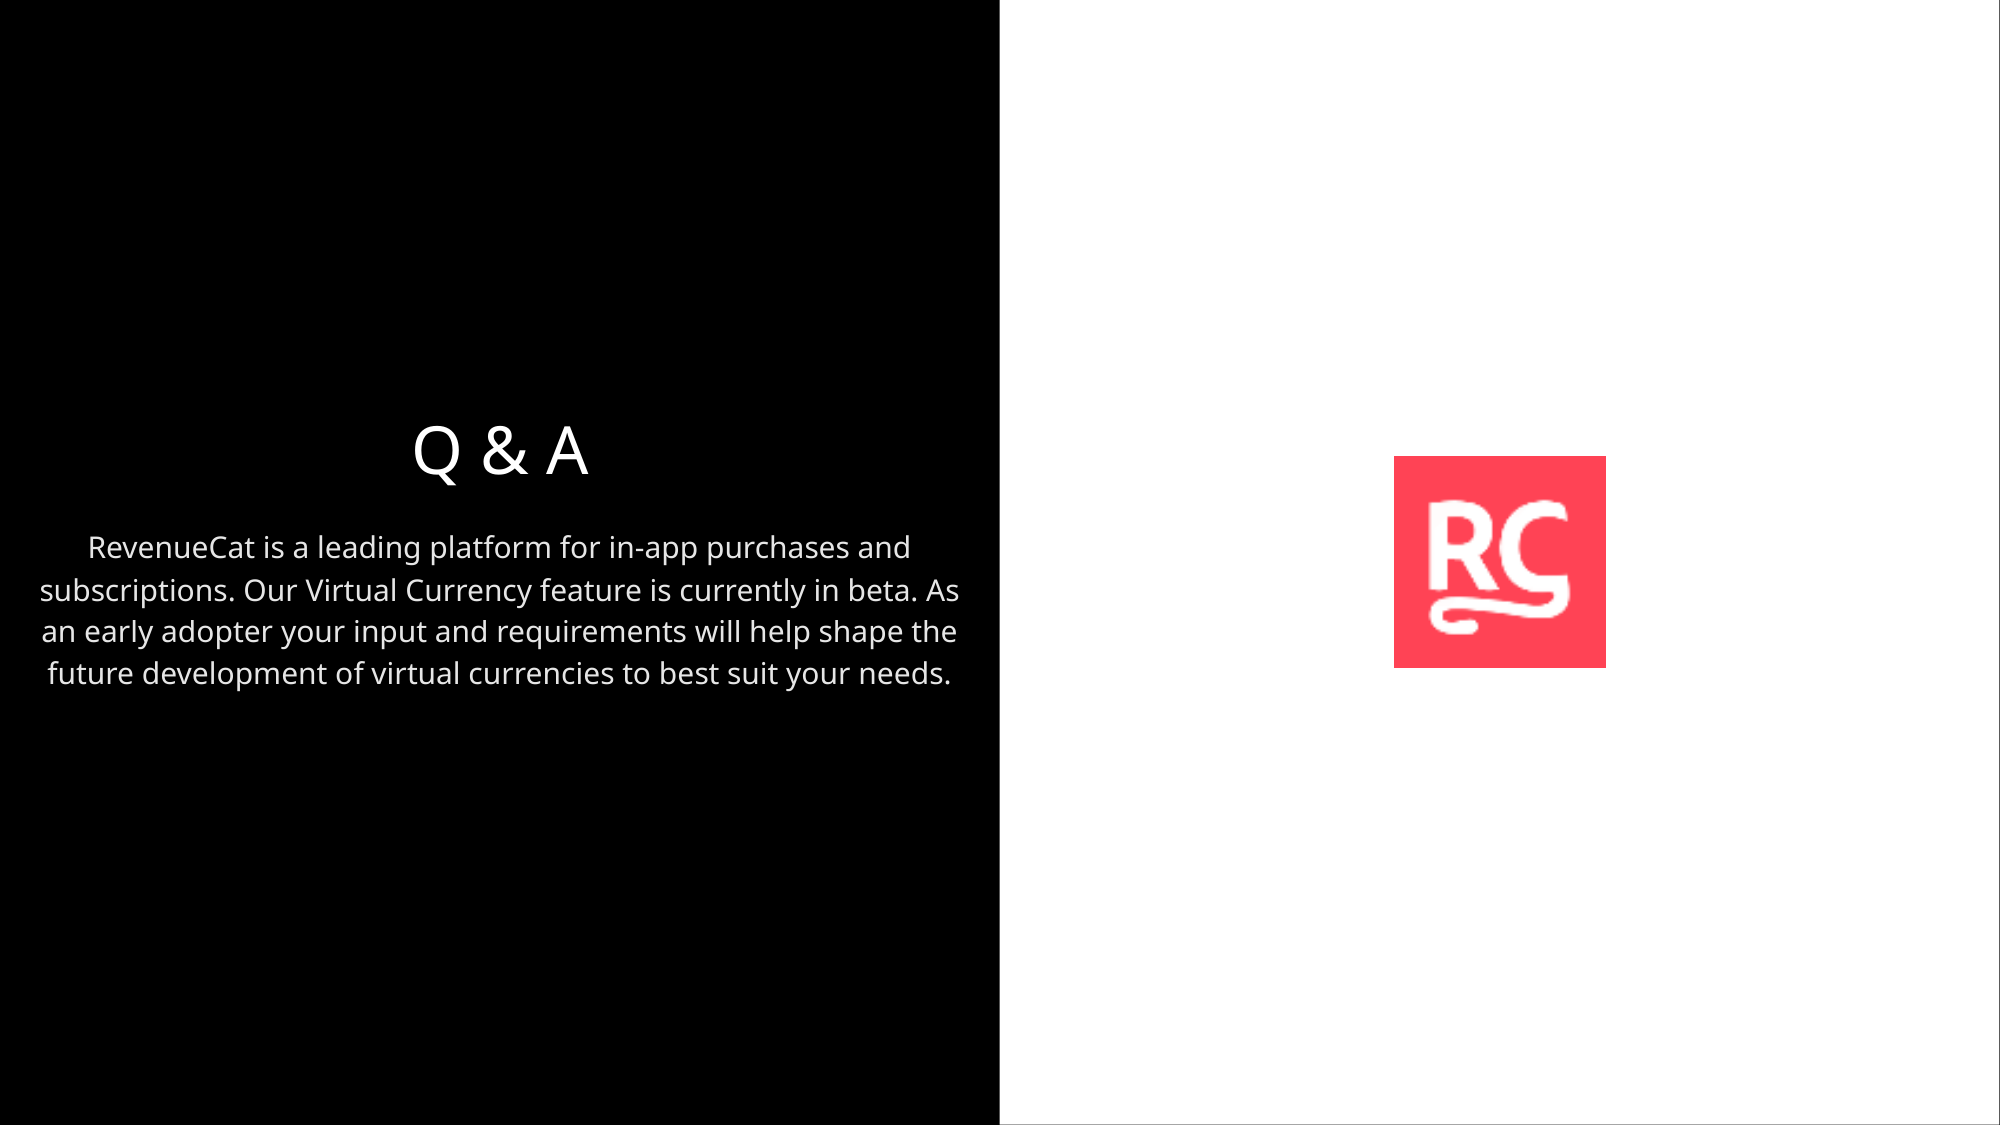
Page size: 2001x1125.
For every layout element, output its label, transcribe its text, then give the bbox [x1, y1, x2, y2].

picture [999, 0, 2000, 1125]
text_box Q & A [31, 404, 969, 488]
text_box RevenueCat is a leading platform for in-app purchases and subscriptions. Our Virtual Currency feature is currently in beta. As an early adopter your input and requirements will help shape the future development of virtual currencies to best suit your needs. [31, 505, 969, 709]
